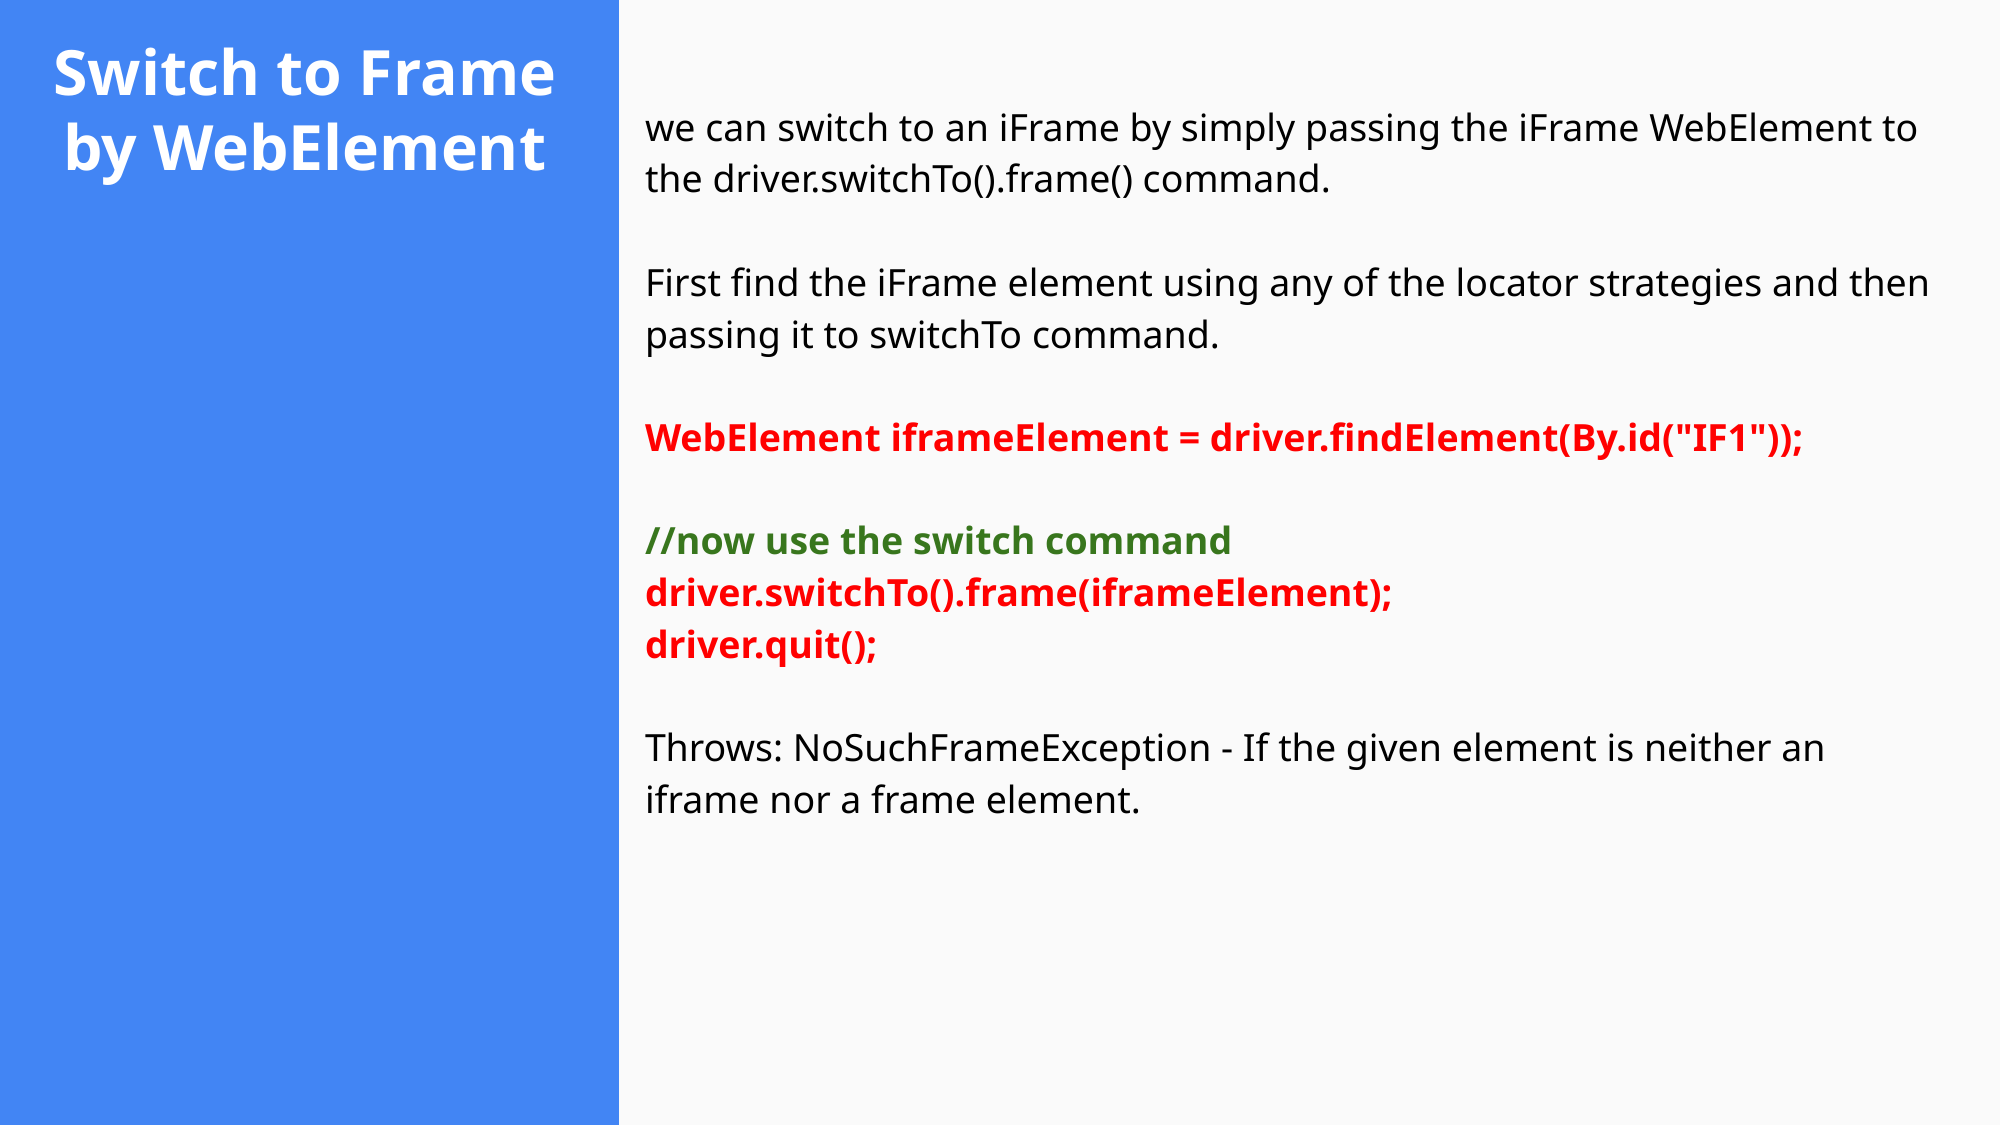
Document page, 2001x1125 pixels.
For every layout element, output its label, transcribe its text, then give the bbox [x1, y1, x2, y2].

text_box we can switch to an iFrame by simply passing the iFrame WebElement to the driver.switchTo().frame() command. First find the iFrame element using any of the locator strategies and then passing it to switchTo command. WebElement iframeElement = driver.findElement(By.id("IF1")); //now use the switch command driver.switchTo().frame(iframeElement); driver.quit(); Throws: NoSuchFrameException - If the given element is neither an iframe nor a frame element. [630, 29, 1958, 1096]
title Switch to Frame by WebElement [16, 17, 595, 199]
